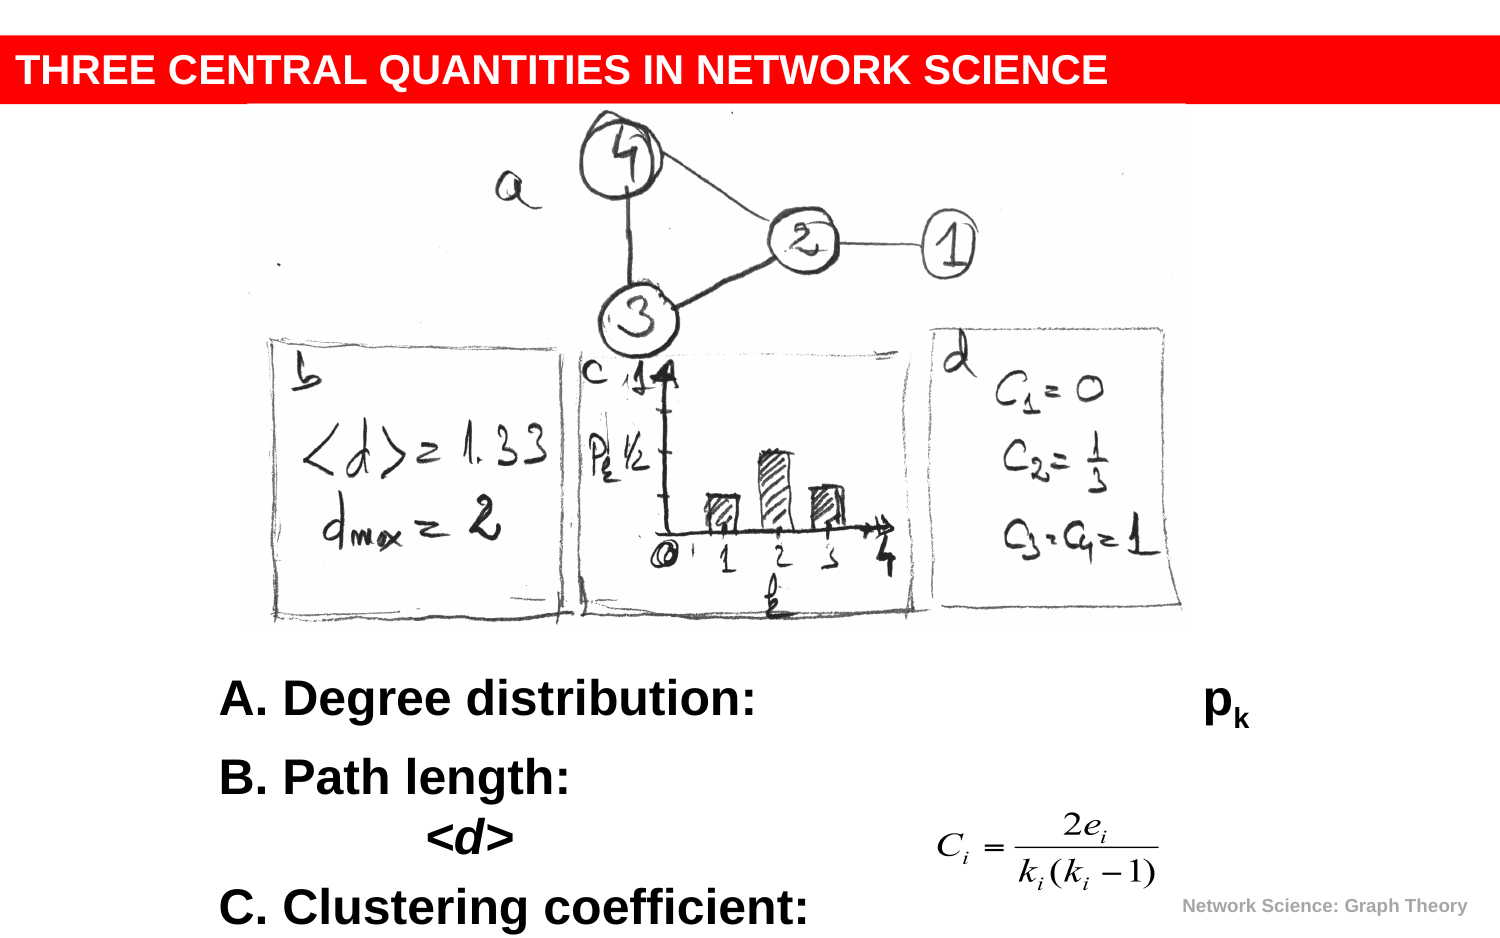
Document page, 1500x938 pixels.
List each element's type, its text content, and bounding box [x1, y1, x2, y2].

text_box Network Science: Graph Theory [1062, 885, 1488, 924]
text_box THREE CENTRAL QUANTITIES IN NETWORK SCIENCE [0, 35, 448, 105]
picture [249, 0, 1186, 898]
text_box THREE CENTRAL QUANTITIES IN NETWORK SCIENCE [983, 35, 1500, 105]
list A. Degree distribution: pk B. Path length: <d> C. Clustering coefficient: [155, 658, 1363, 938]
